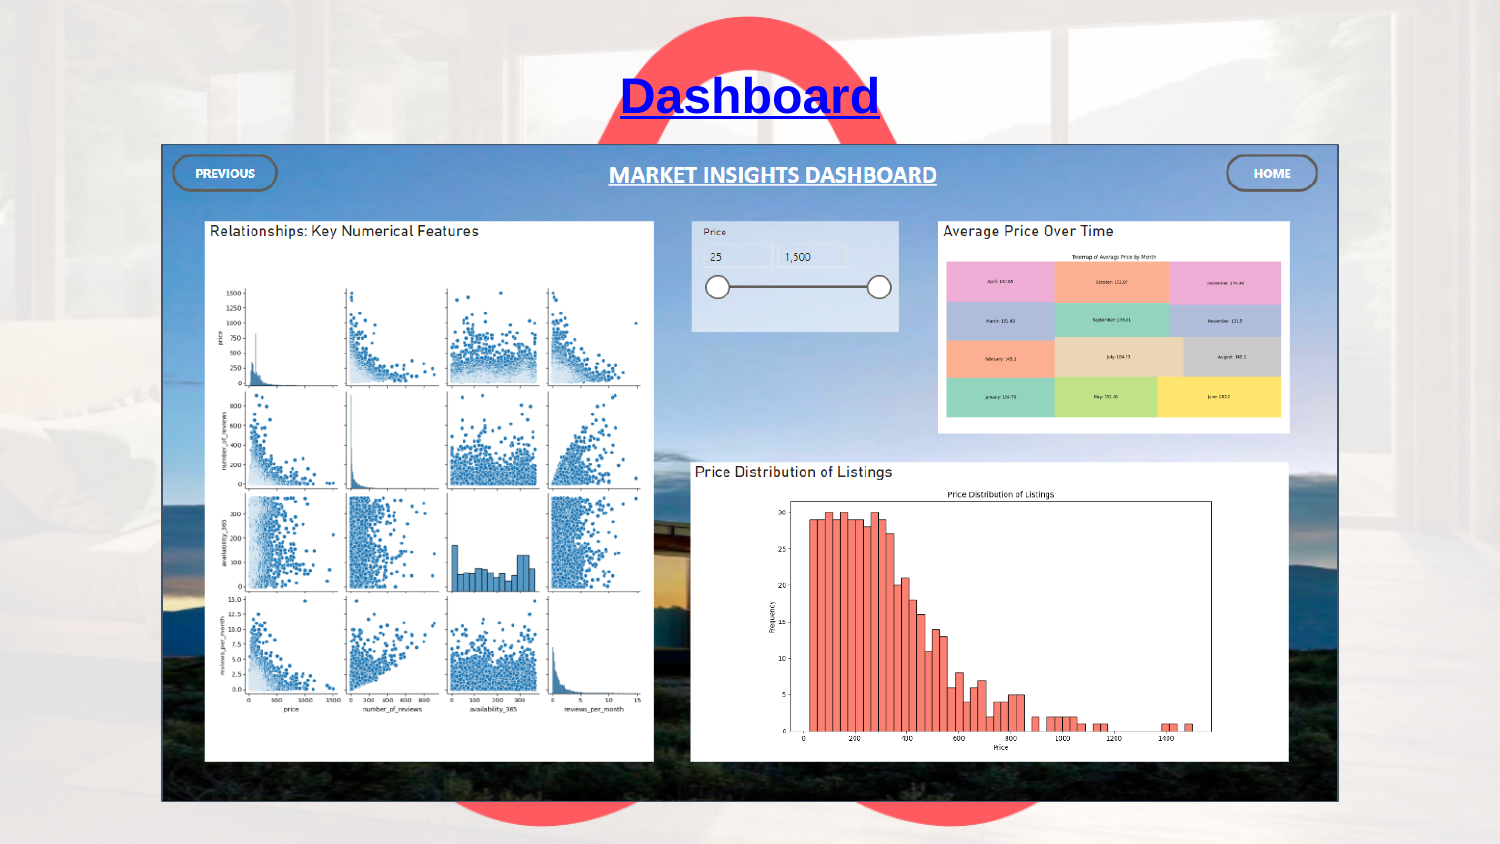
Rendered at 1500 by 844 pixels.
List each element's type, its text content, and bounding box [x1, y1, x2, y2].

picture [371, 16, 1129, 49]
title Dashboard [51, 49, 1449, 139]
picture [162, 139, 1338, 827]
